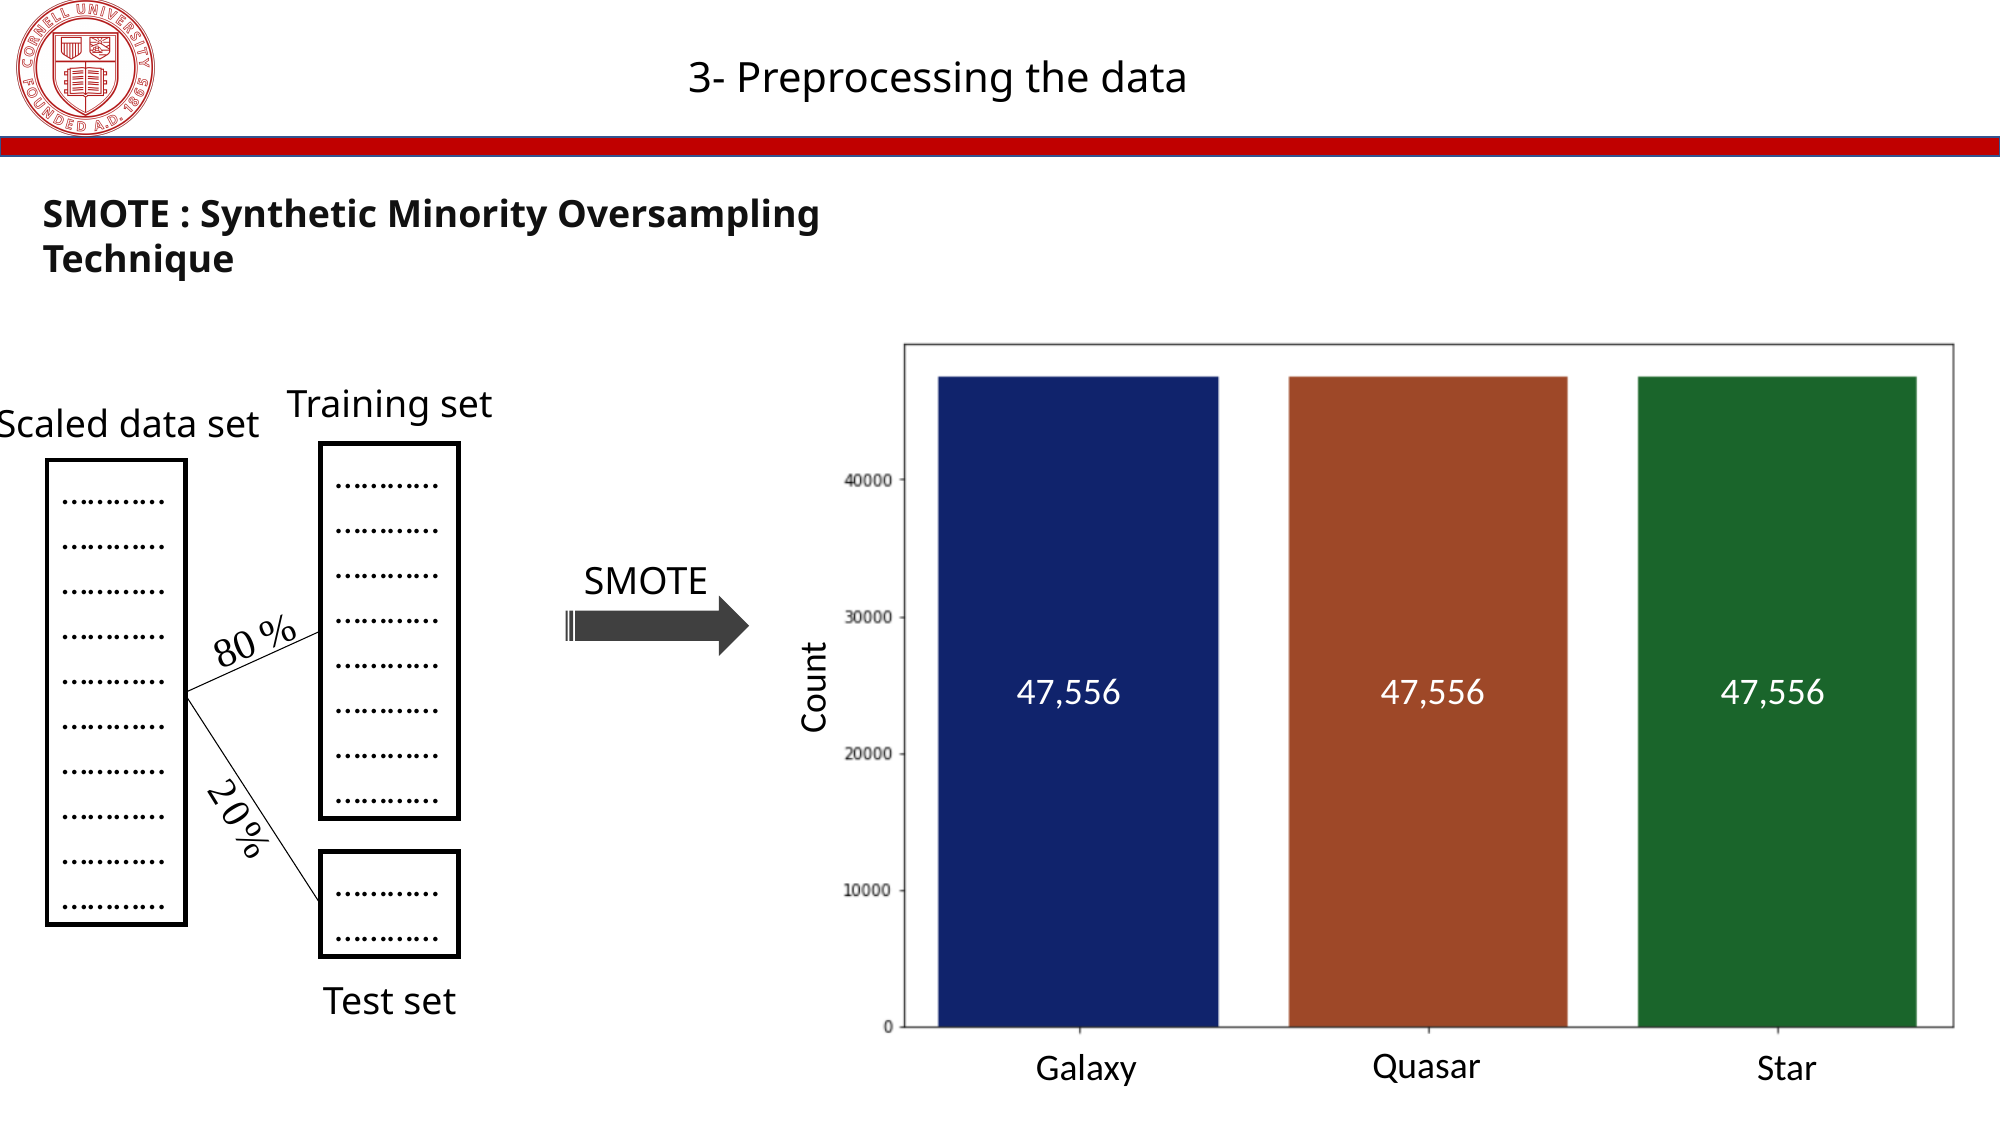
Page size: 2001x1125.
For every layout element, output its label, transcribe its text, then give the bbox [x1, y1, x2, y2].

picture [16, 0, 155, 137]
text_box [0, 372, 496, 1031]
text_box [0, 136, 2000, 157]
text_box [780, 324, 1977, 1097]
text_box 3- Preprocessing the data [673, 43, 1204, 109]
text_box SMOTE [569, 549, 724, 610]
text_box SMOTE : Synthetic Minority Oversampling Technique [27, 182, 1029, 288]
text_box [565, 599, 751, 659]
